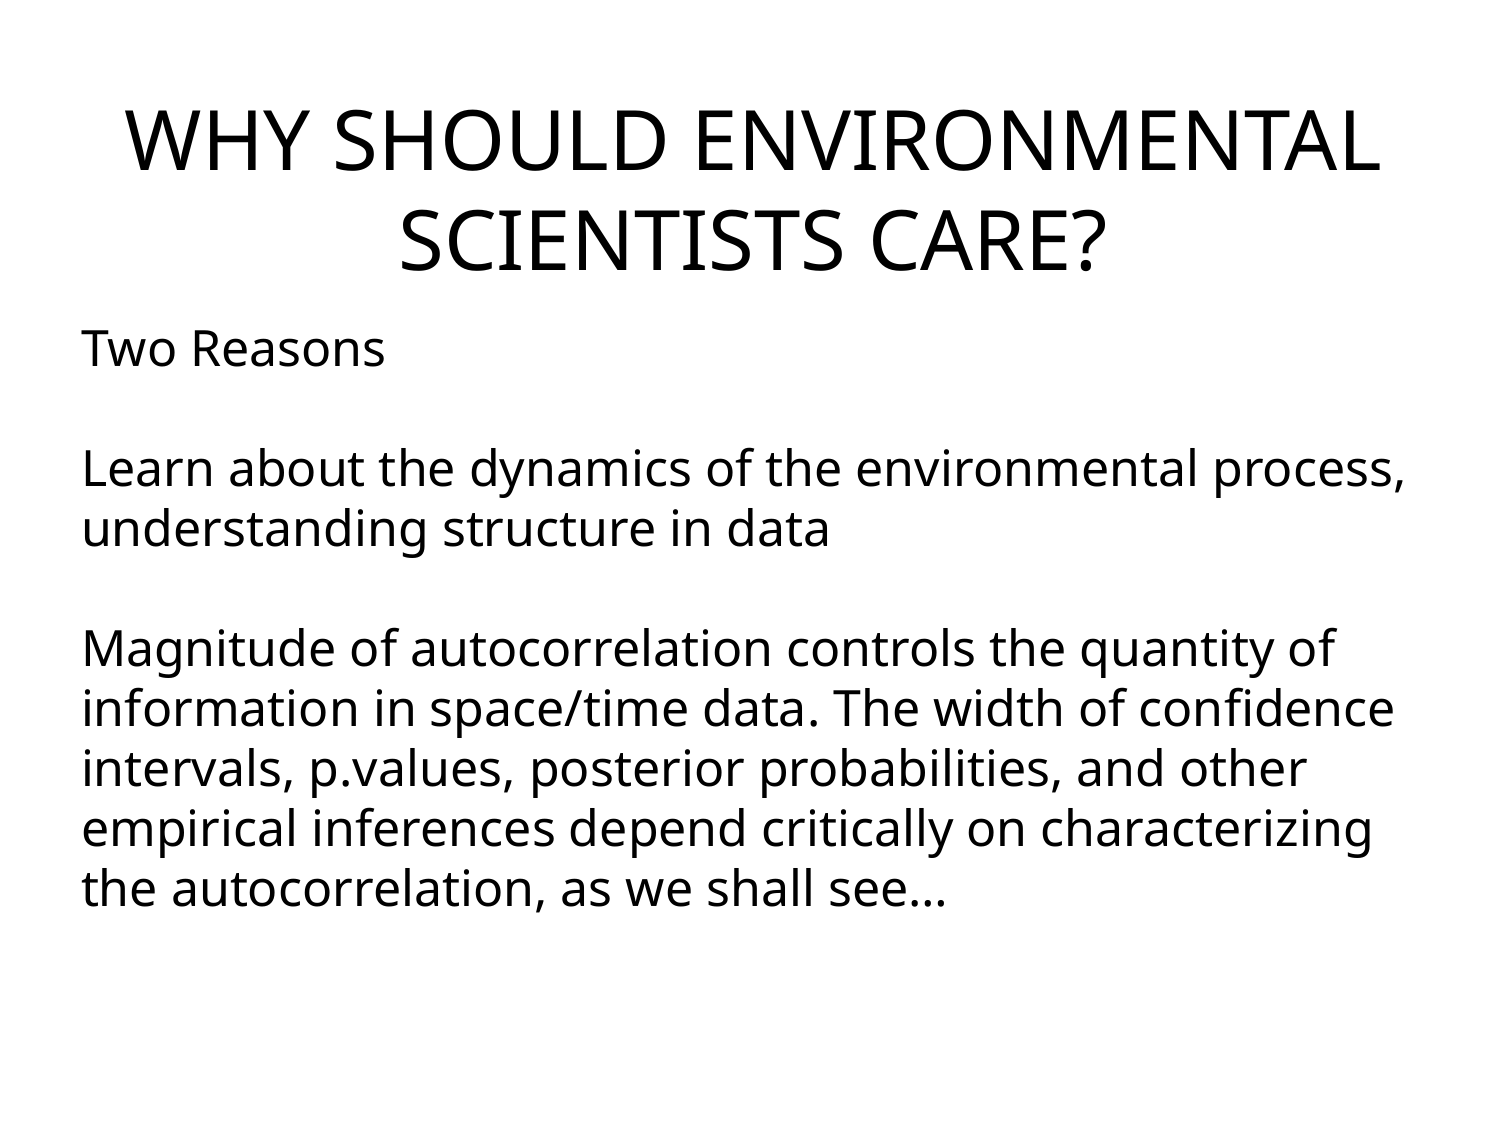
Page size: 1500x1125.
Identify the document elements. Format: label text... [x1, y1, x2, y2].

title WHY SHOULD ENVIRONMENTAL SCIENTISTS CARE? [40, 149, 1466, 225]
text_box Two Reasons Learn about the dynamics of the environmental process, understanding structure in data Magnitude of autocorrelation controls the quantity of information in space/time data. The width of confidence intervals, p.values, posterior probabilities, and other empirical inferences depend critically on characterizing the autocorrelation, as we shall see… [66, 369, 1441, 924]
